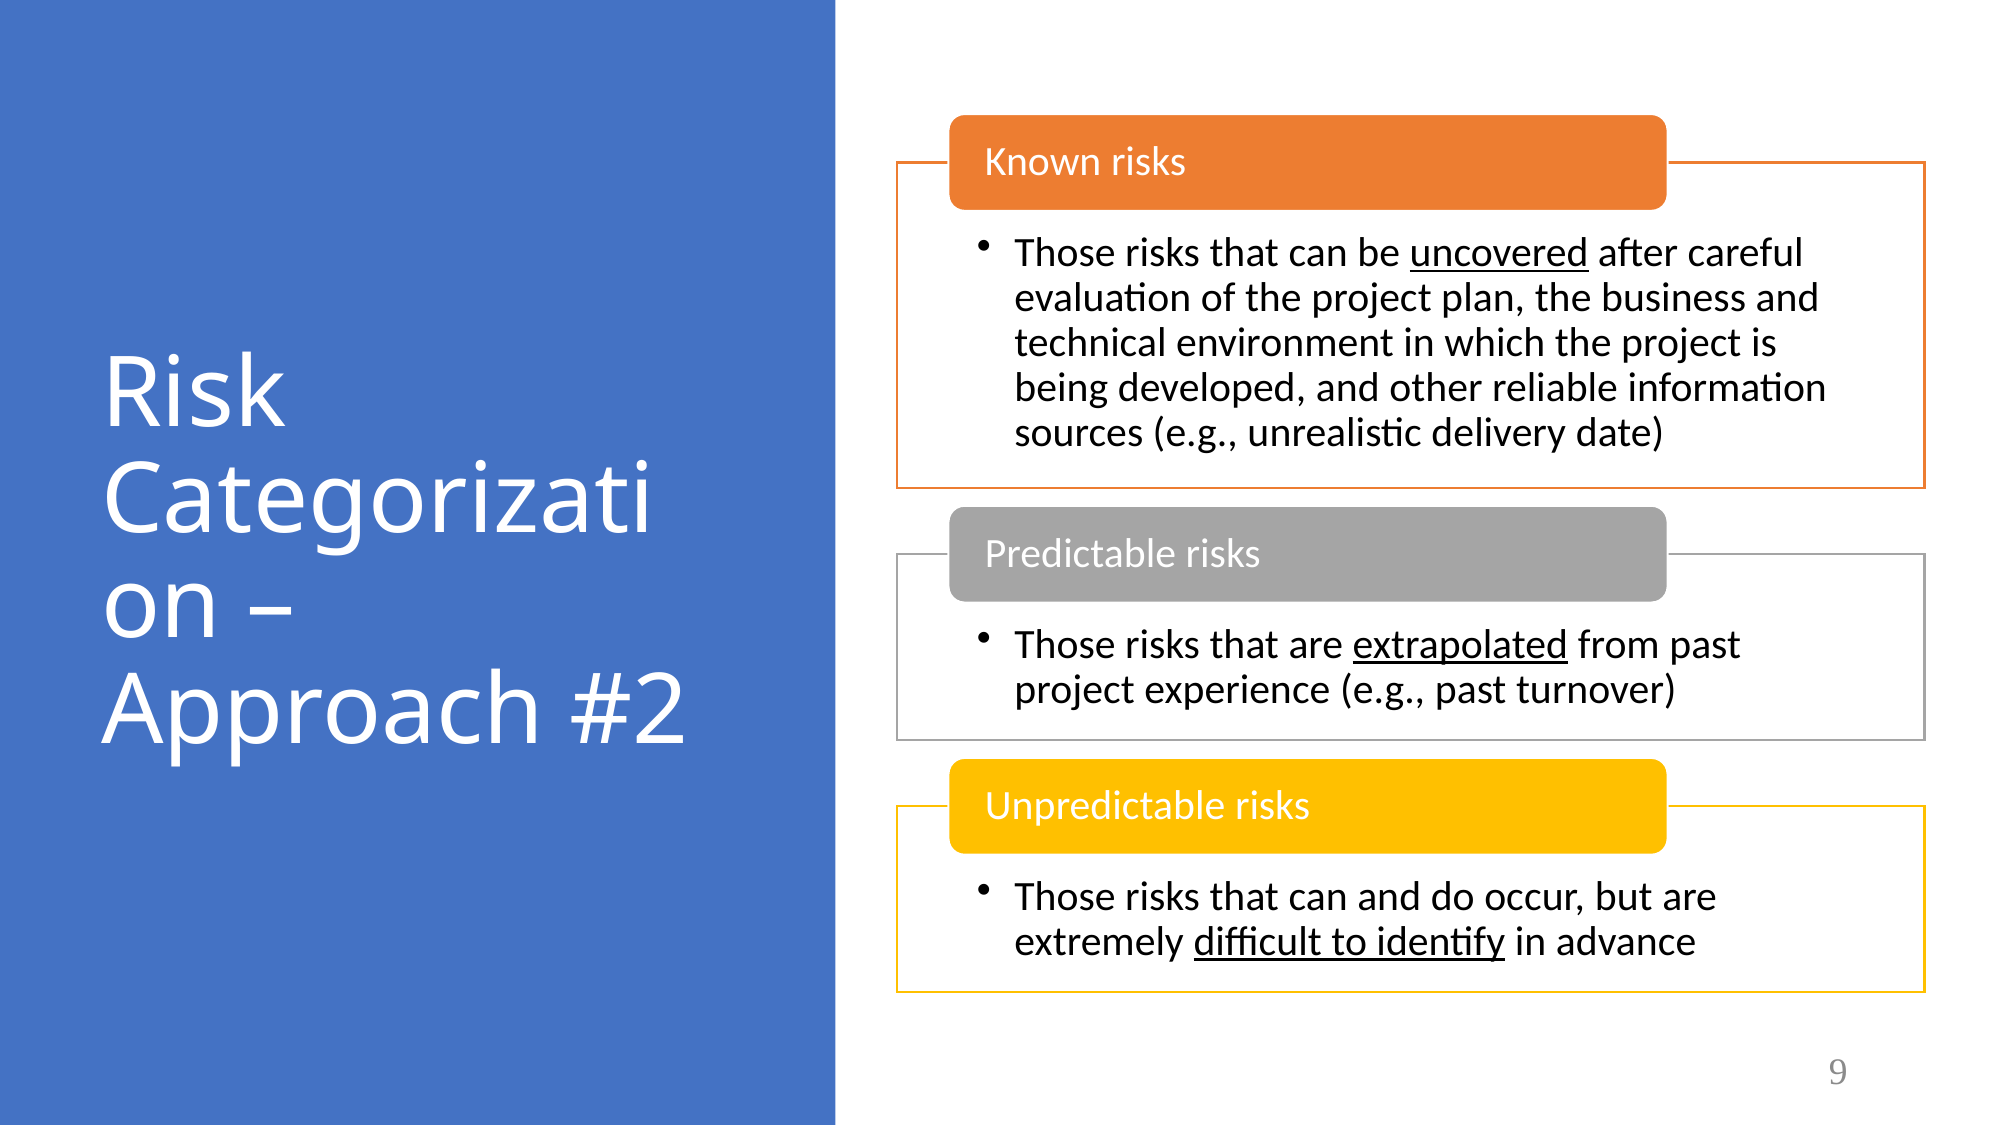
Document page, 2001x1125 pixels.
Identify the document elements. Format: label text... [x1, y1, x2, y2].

slide_number 9 [1412, 1042, 1863, 1103]
text_box [0, 0, 836, 1125]
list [897, 101, 1925, 1005]
title Risk Categorization – Approach #2 [86, 101, 711, 1005]
